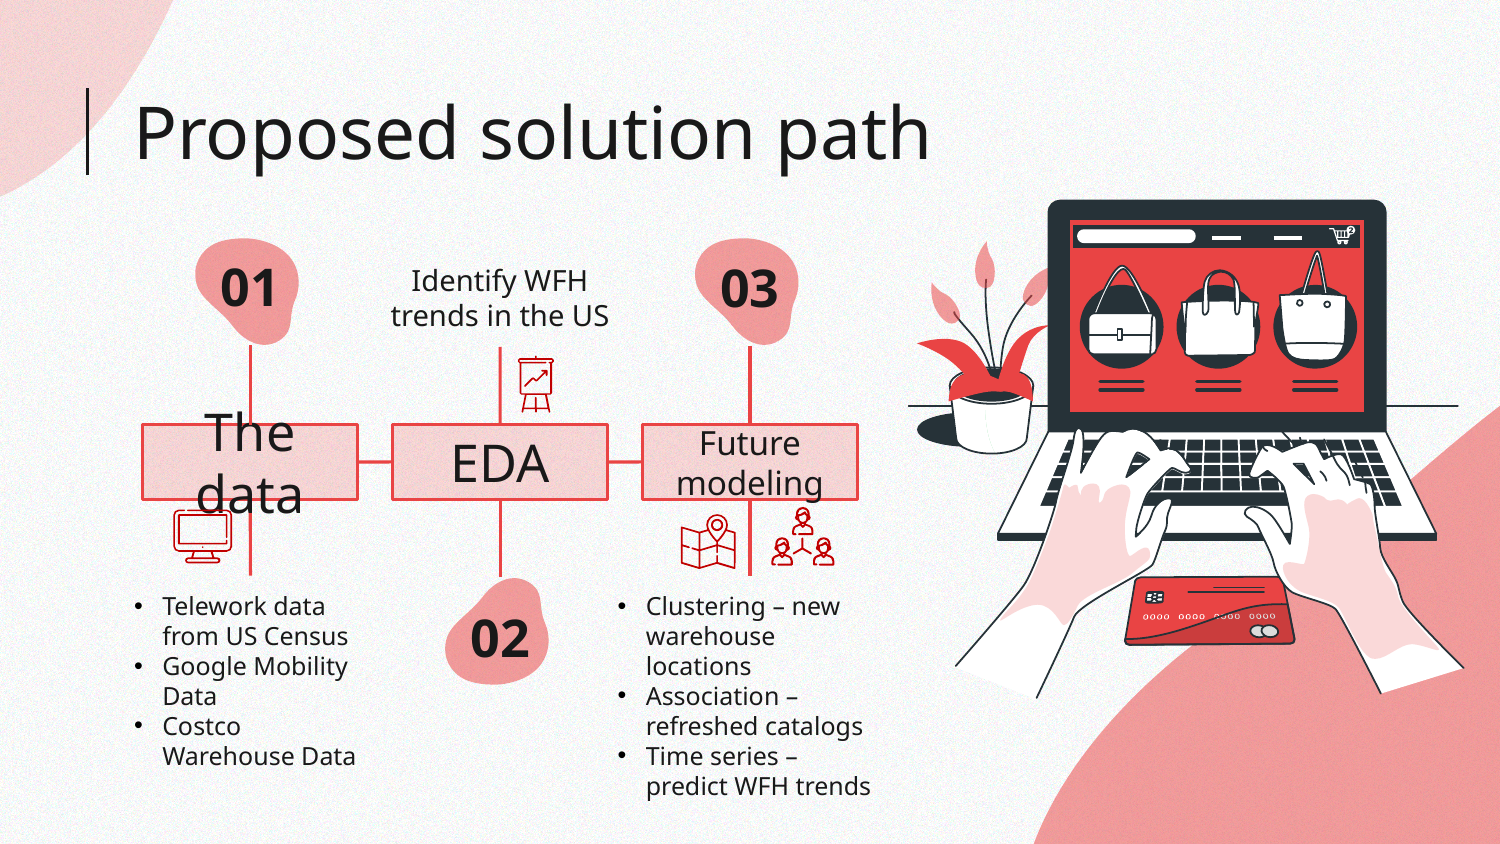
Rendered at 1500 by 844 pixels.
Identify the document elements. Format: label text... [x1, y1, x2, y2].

text_box The data [142, 424, 358, 500]
picture [0, 0, 1500, 844]
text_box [173, 509, 233, 564]
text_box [422, 564, 578, 709]
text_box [771, 506, 835, 566]
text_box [672, 214, 828, 359]
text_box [680, 513, 736, 570]
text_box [517, 355, 555, 413]
title Proposed solution path [118, 93, 1382, 167]
text_box Identify WFH trends in the US [357, 226, 643, 347]
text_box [173, 214, 328, 359]
text_box Clustering – new warehouse locations Association – refreshed catalogs Time series – predict WFH trends [602, 575, 898, 697]
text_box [908, 200, 1465, 700]
text_box Telework data from US Census Google Mobility Data Costco Warehouse Data [119, 575, 382, 697]
text_box EDA [392, 424, 608, 500]
text_box Future modeling [642, 424, 858, 500]
